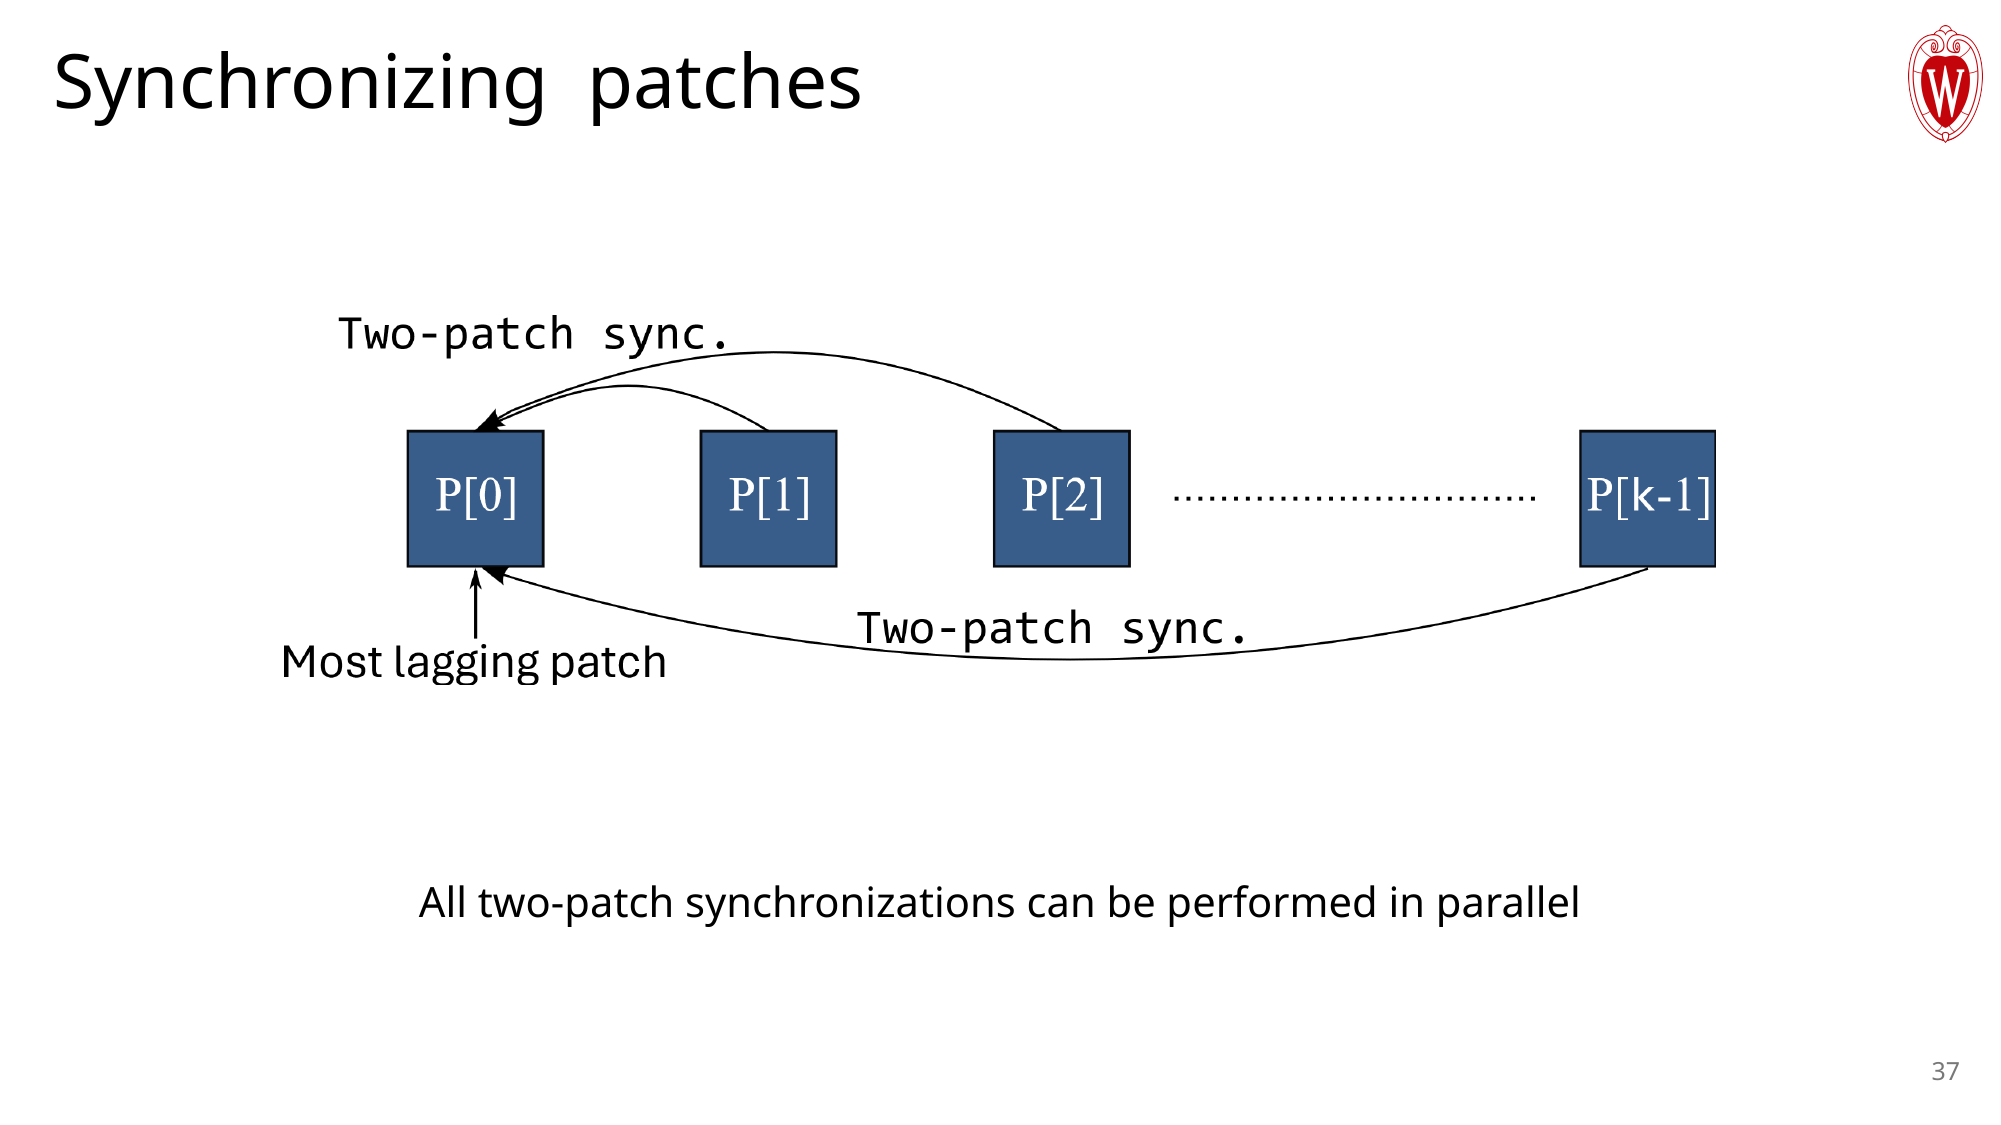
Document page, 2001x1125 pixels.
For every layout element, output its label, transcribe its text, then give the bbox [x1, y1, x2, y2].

text_box All two-patch synchronizations can be performed in parallel [404, 868, 1596, 934]
picture [1908, 25, 1983, 143]
picture [283, 314, 1717, 686]
slide_number 37 [1904, 1042, 1976, 1103]
